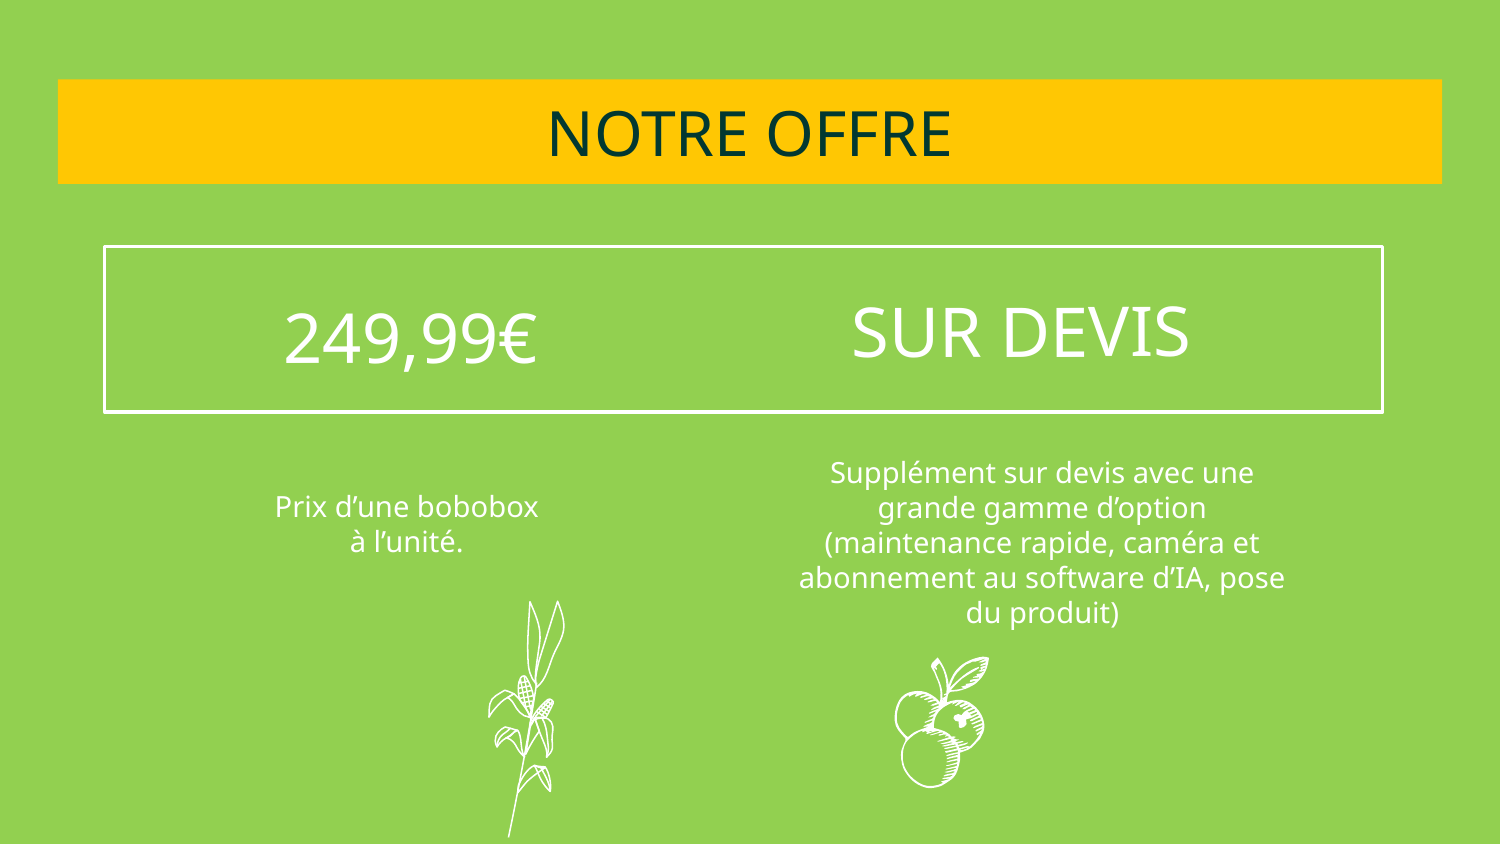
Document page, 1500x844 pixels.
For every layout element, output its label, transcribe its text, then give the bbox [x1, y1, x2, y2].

subtitle Prix d’une bobobox à l’unité. [221, 473, 592, 662]
text_box [104, 246, 1383, 412]
title SUR DEVIS [773, 271, 1270, 387]
title NOTRE OFFRE [116, 79, 1383, 174]
subtitle Supplément sur devis avec une grande gamme d’option (maintenance rapide, caméra et abonnement au software d’IA, pose du produit) [773, 439, 1312, 695]
title 249,99€ [230, 279, 592, 393]
